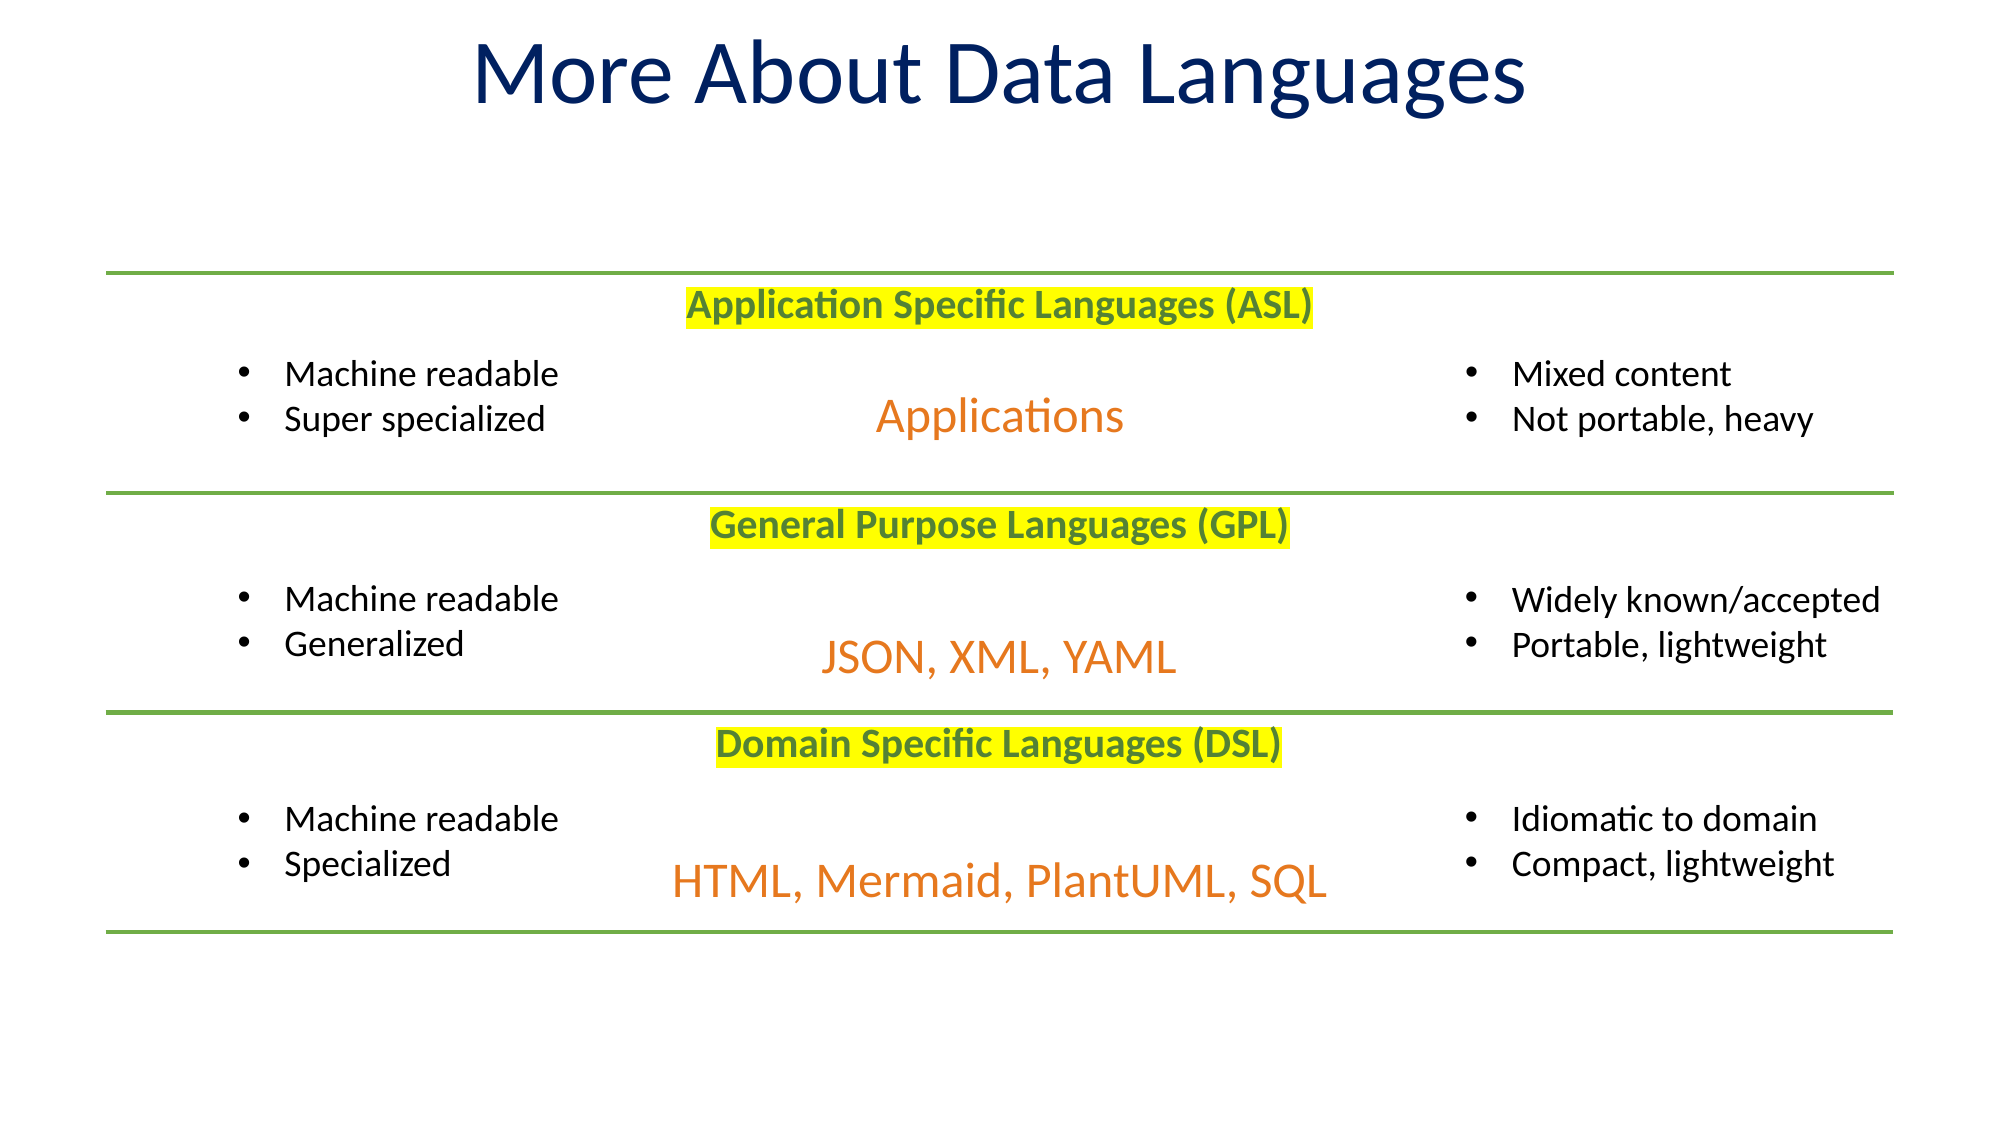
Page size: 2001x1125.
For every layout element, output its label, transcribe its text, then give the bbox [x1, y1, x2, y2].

text_box Applications [740, 375, 1260, 450]
text_box HTML, Mermaid, PlantUML, SQL [473, 840, 1527, 915]
text_box Mixed content Not portable, heavy [1450, 341, 1838, 447]
text_box Widely known/accepted Portable, lightweight [1450, 567, 1915, 672]
text_box Machine readable Specialized [222, 787, 575, 892]
text_box JSON, XML, YAML [740, 616, 1259, 692]
title More About Data Languages [33, 2, 1967, 145]
text_box Idiomatic to domain Compact, lightweight [1450, 786, 1929, 892]
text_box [106, 269, 1894, 336]
text_box Machine readable Super specialized [222, 341, 575, 447]
text_box Machine readable Generalized [222, 566, 575, 672]
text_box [105, 708, 1893, 775]
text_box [106, 489, 1894, 555]
